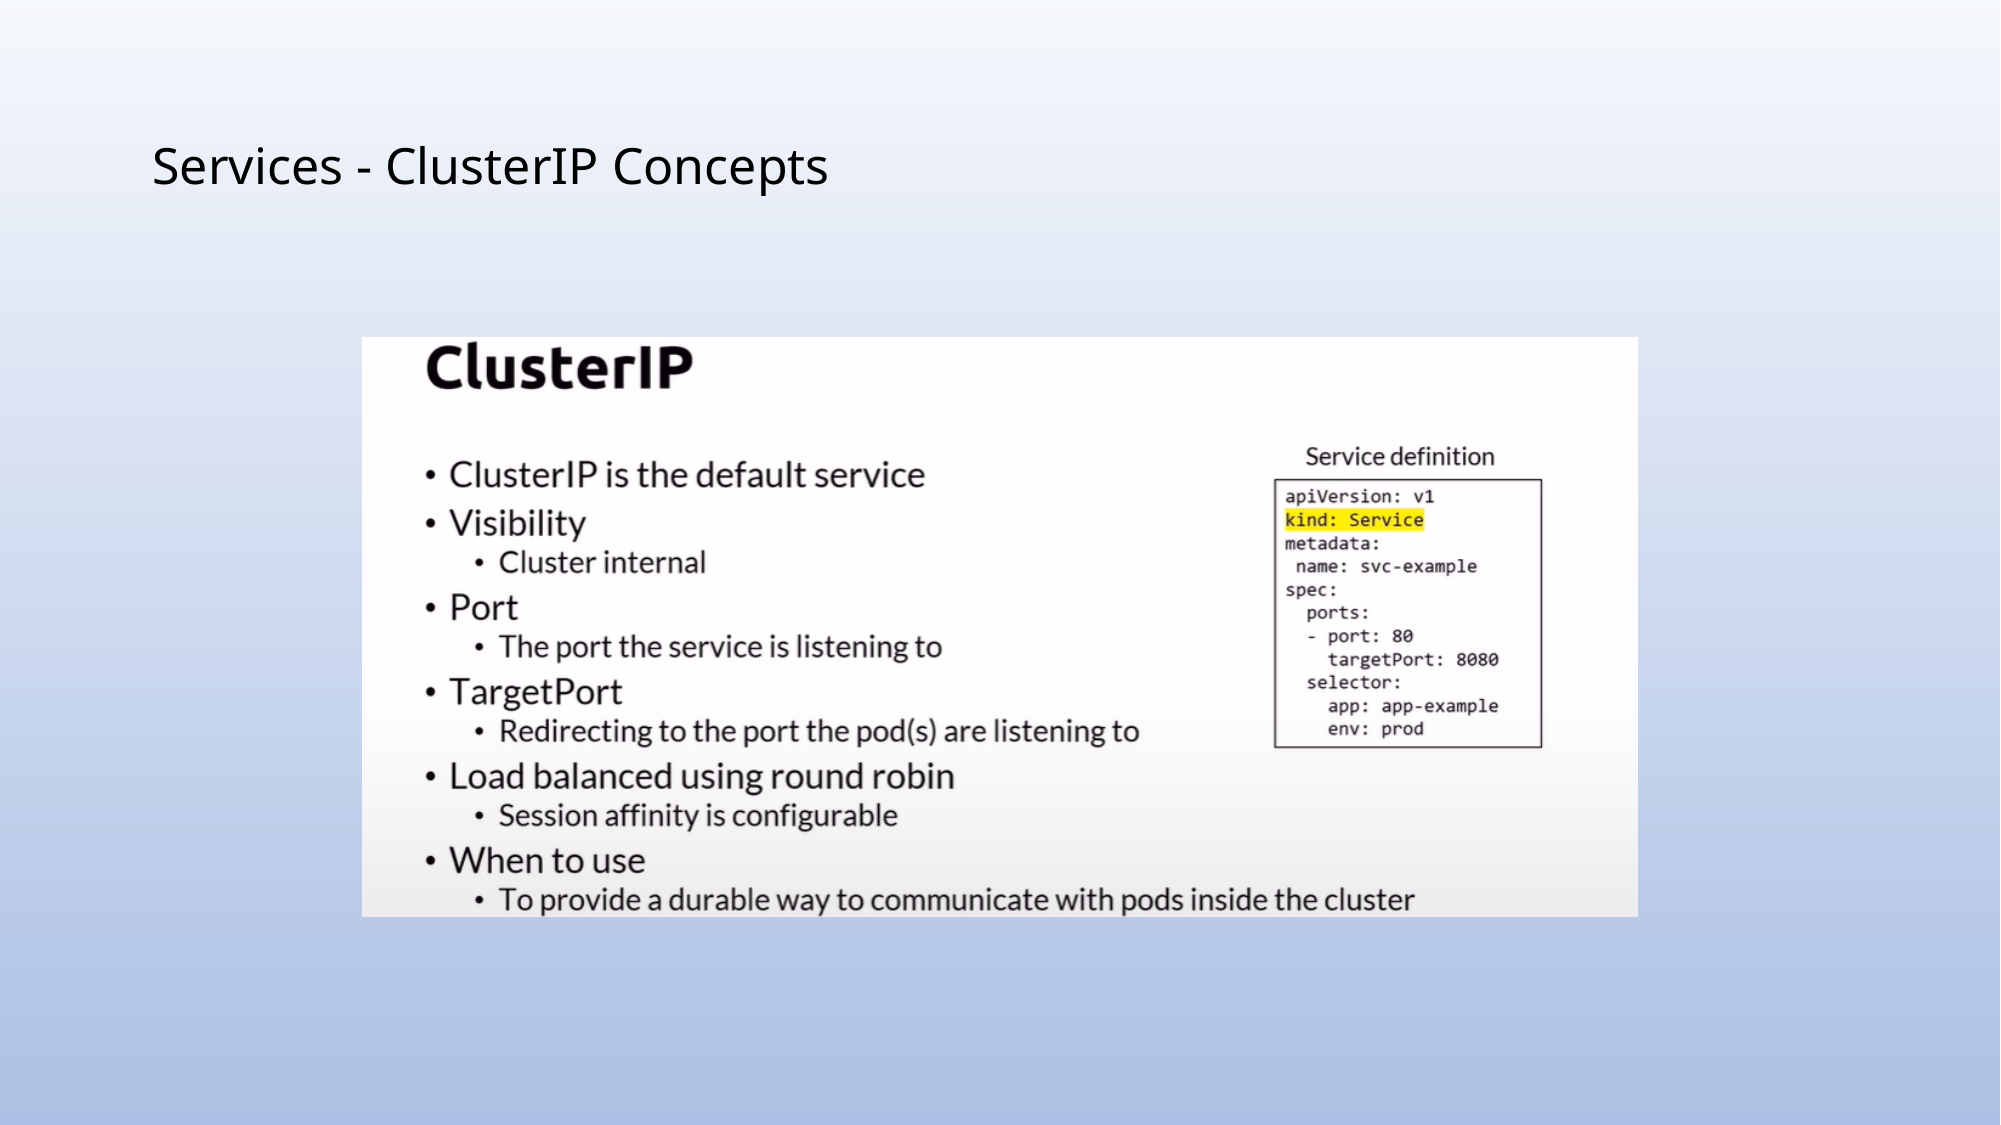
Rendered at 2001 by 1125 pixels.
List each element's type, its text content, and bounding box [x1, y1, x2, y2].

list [362, 337, 1638, 917]
title Services - ClusterIP Concepts [137, 59, 1863, 278]
